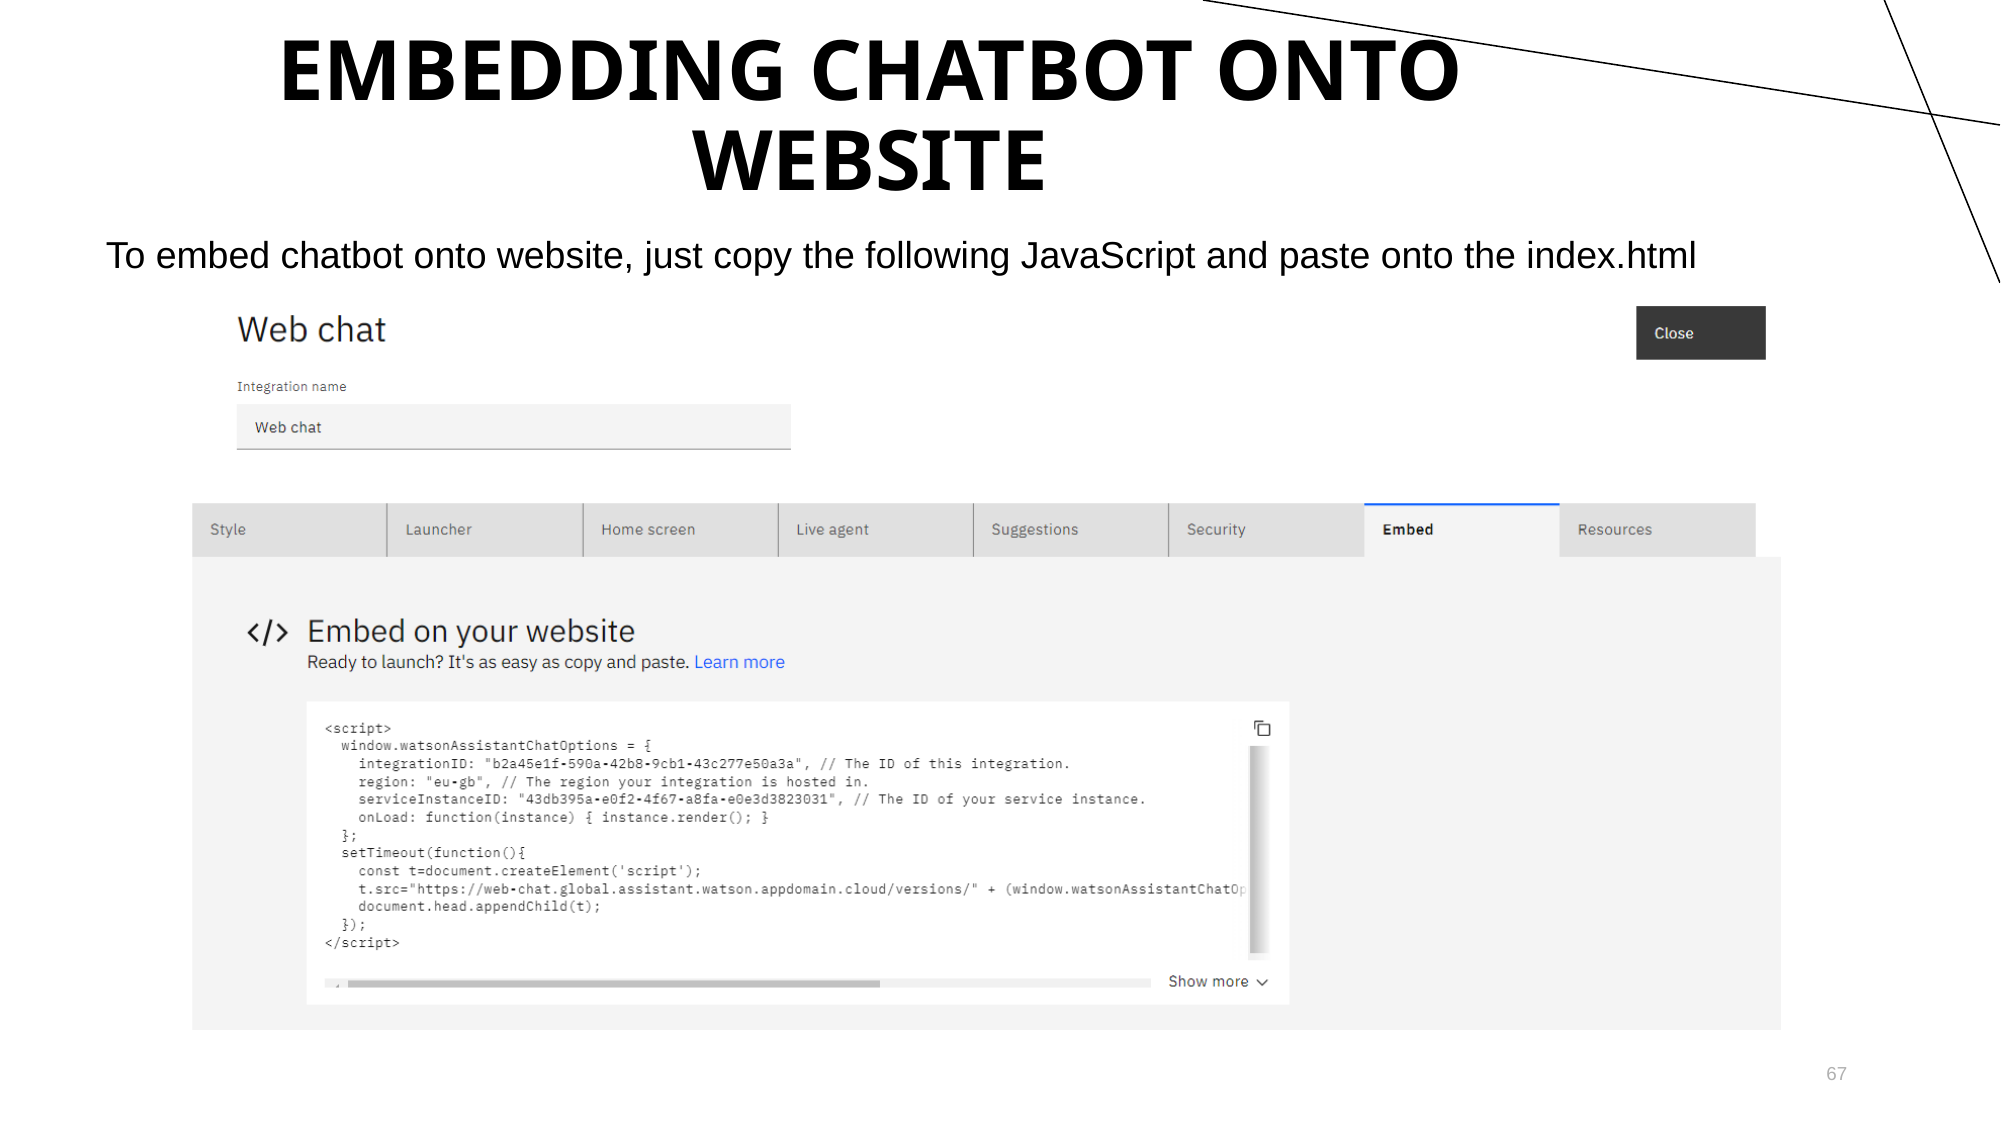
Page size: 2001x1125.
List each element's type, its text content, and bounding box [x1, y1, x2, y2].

picture [164, 296, 1781, 1031]
text_box To embed chatbot onto website, just copy the following JavaScript and paste onto the index.html [90, 223, 1746, 284]
slide_number 67 [1412, 1042, 1863, 1103]
title EMBEDDING CHATBOT ONTO WEBSITE [142, 9, 1598, 223]
